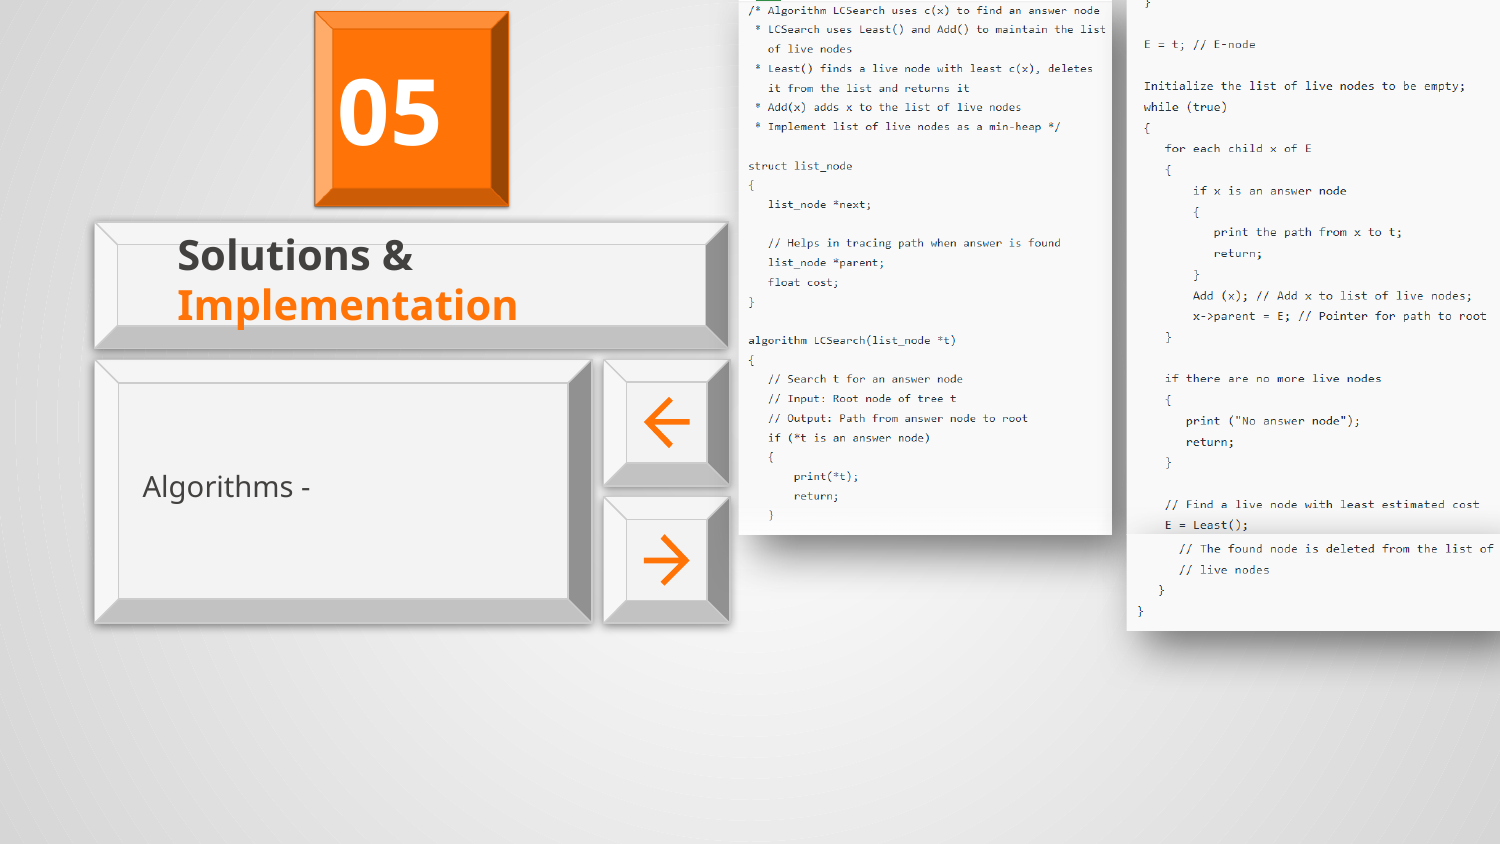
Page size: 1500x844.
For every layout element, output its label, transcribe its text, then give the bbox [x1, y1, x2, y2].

picture [1126, 0, 1500, 631]
title Solutions & Implementation [162, 261, 722, 367]
picture [738, 0, 1113, 535]
text_box 05 [518, 46, 527, 172]
picture [308, 7, 514, 213]
subtitle Algorithms - [127, 382, 547, 590]
